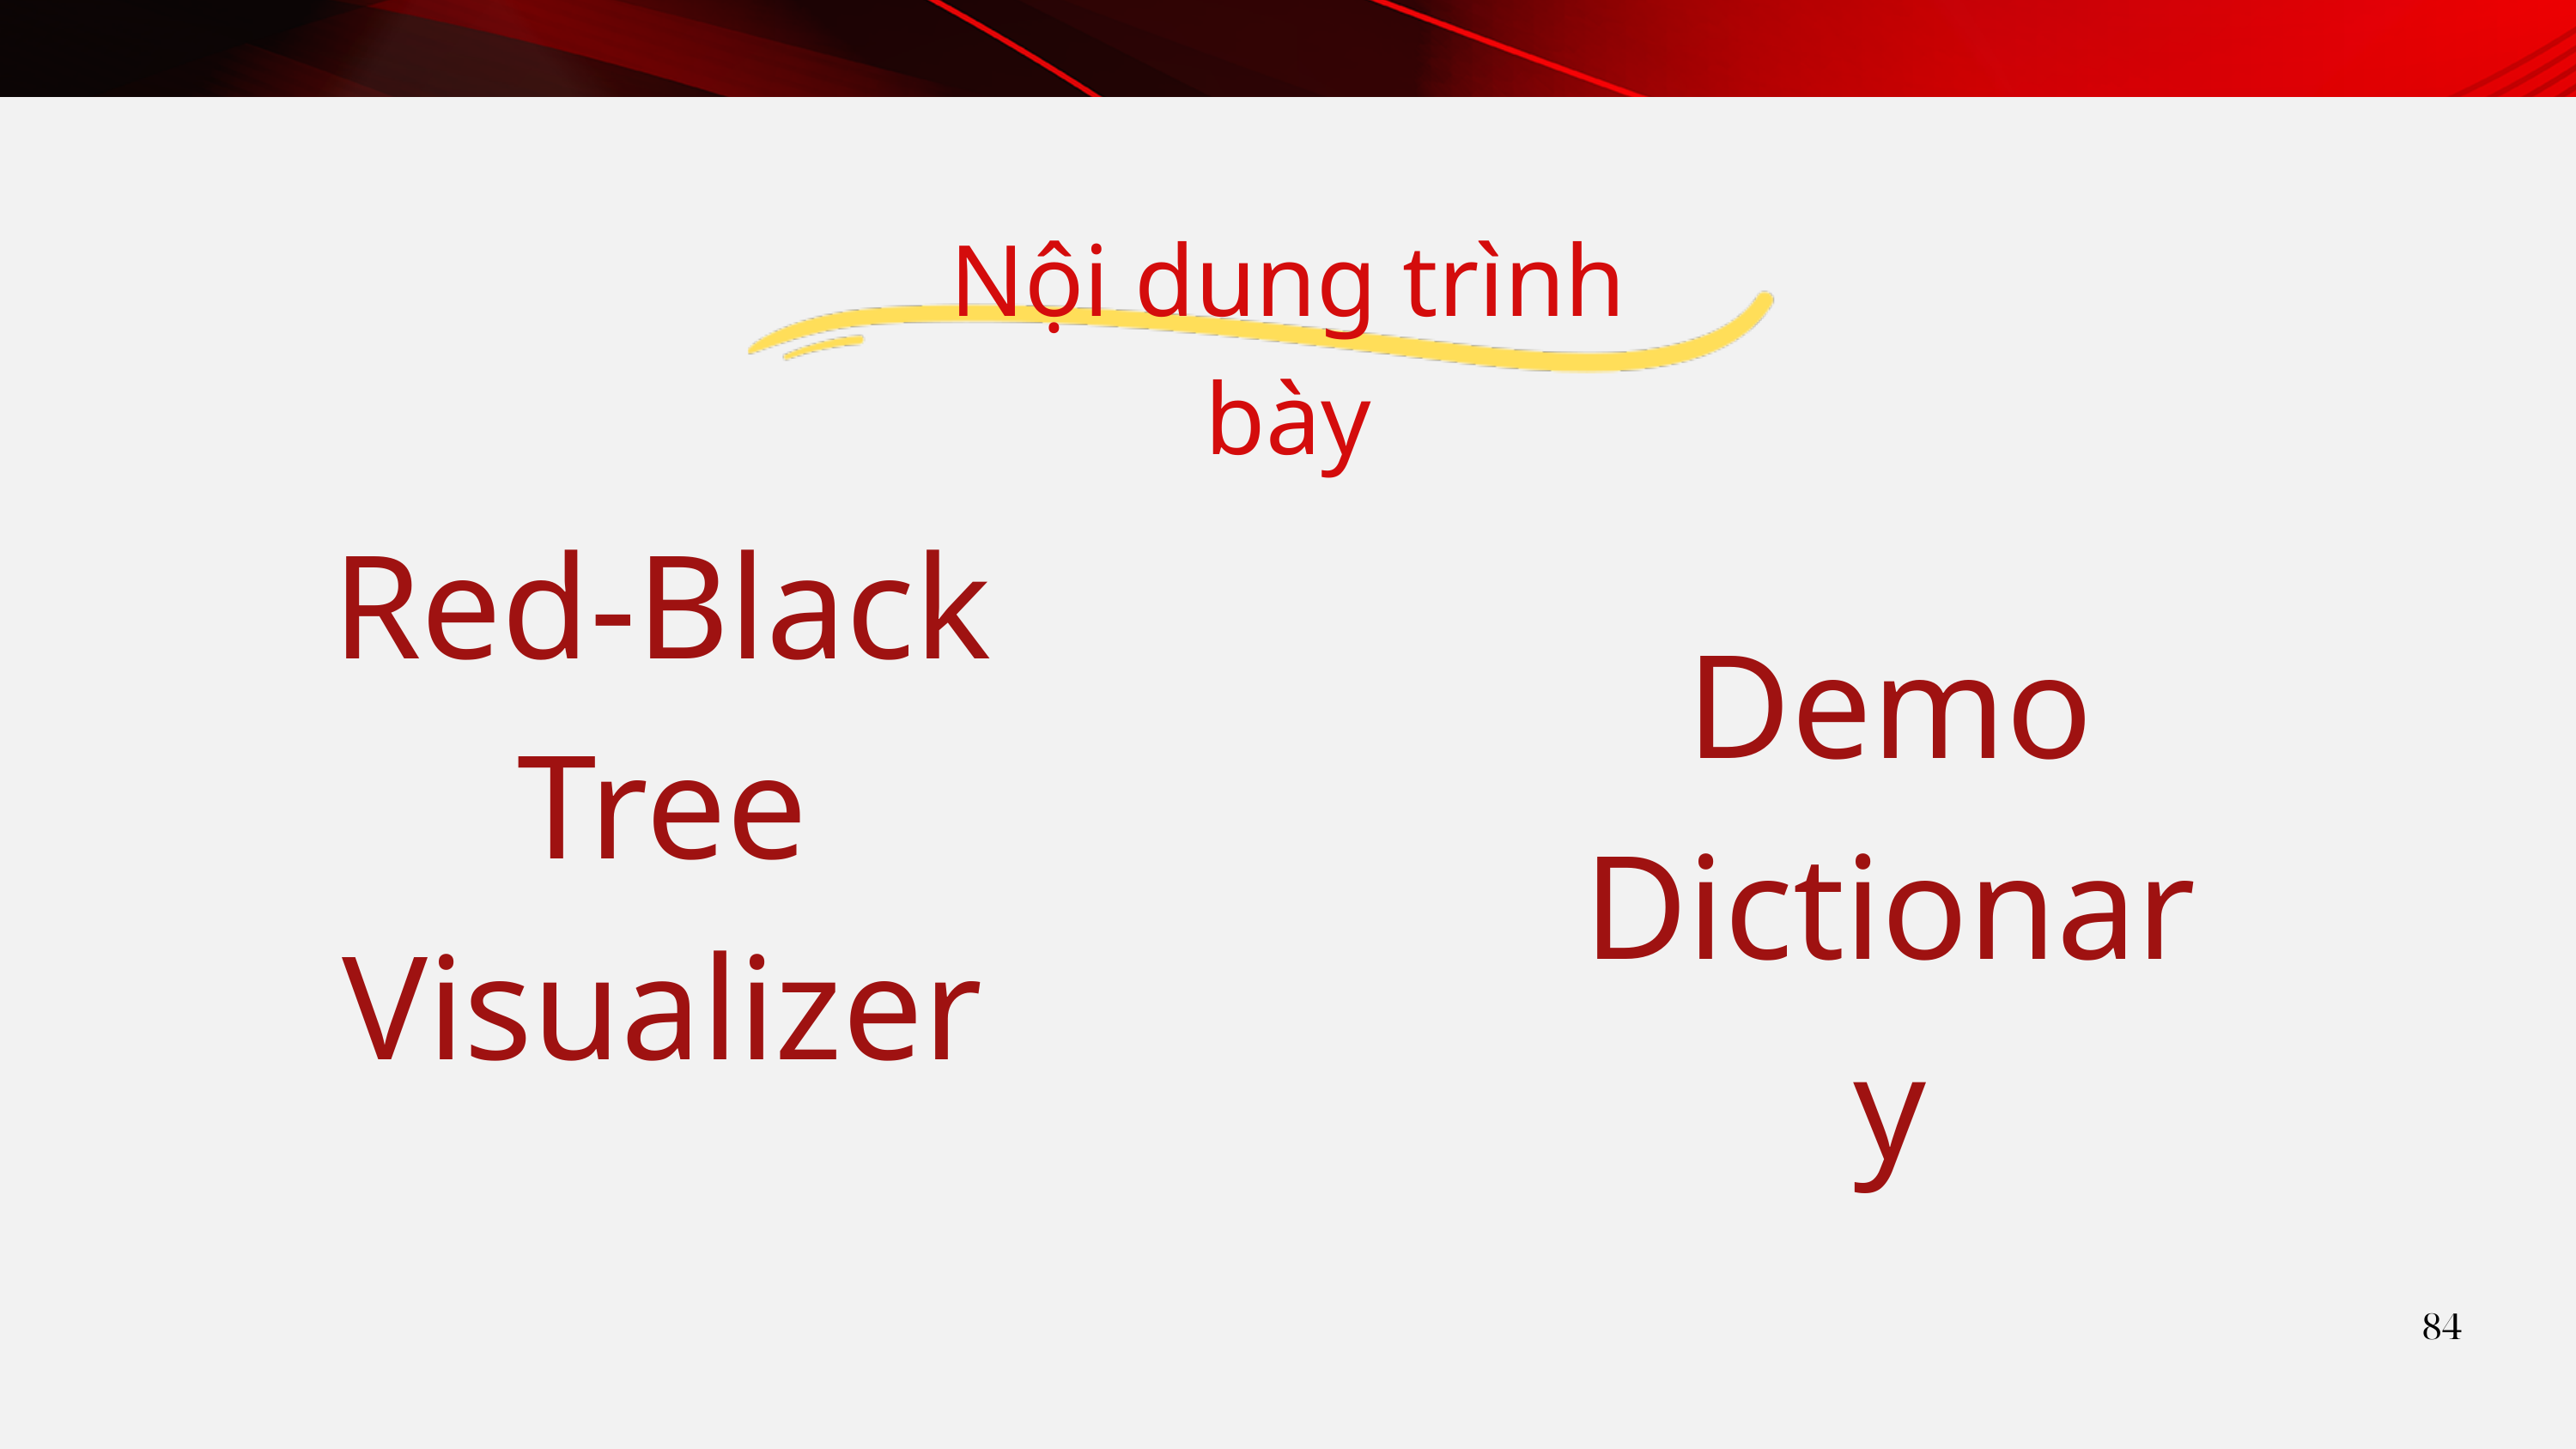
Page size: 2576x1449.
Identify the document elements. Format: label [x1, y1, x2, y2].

text_box [0, 0, 2576, 1449]
